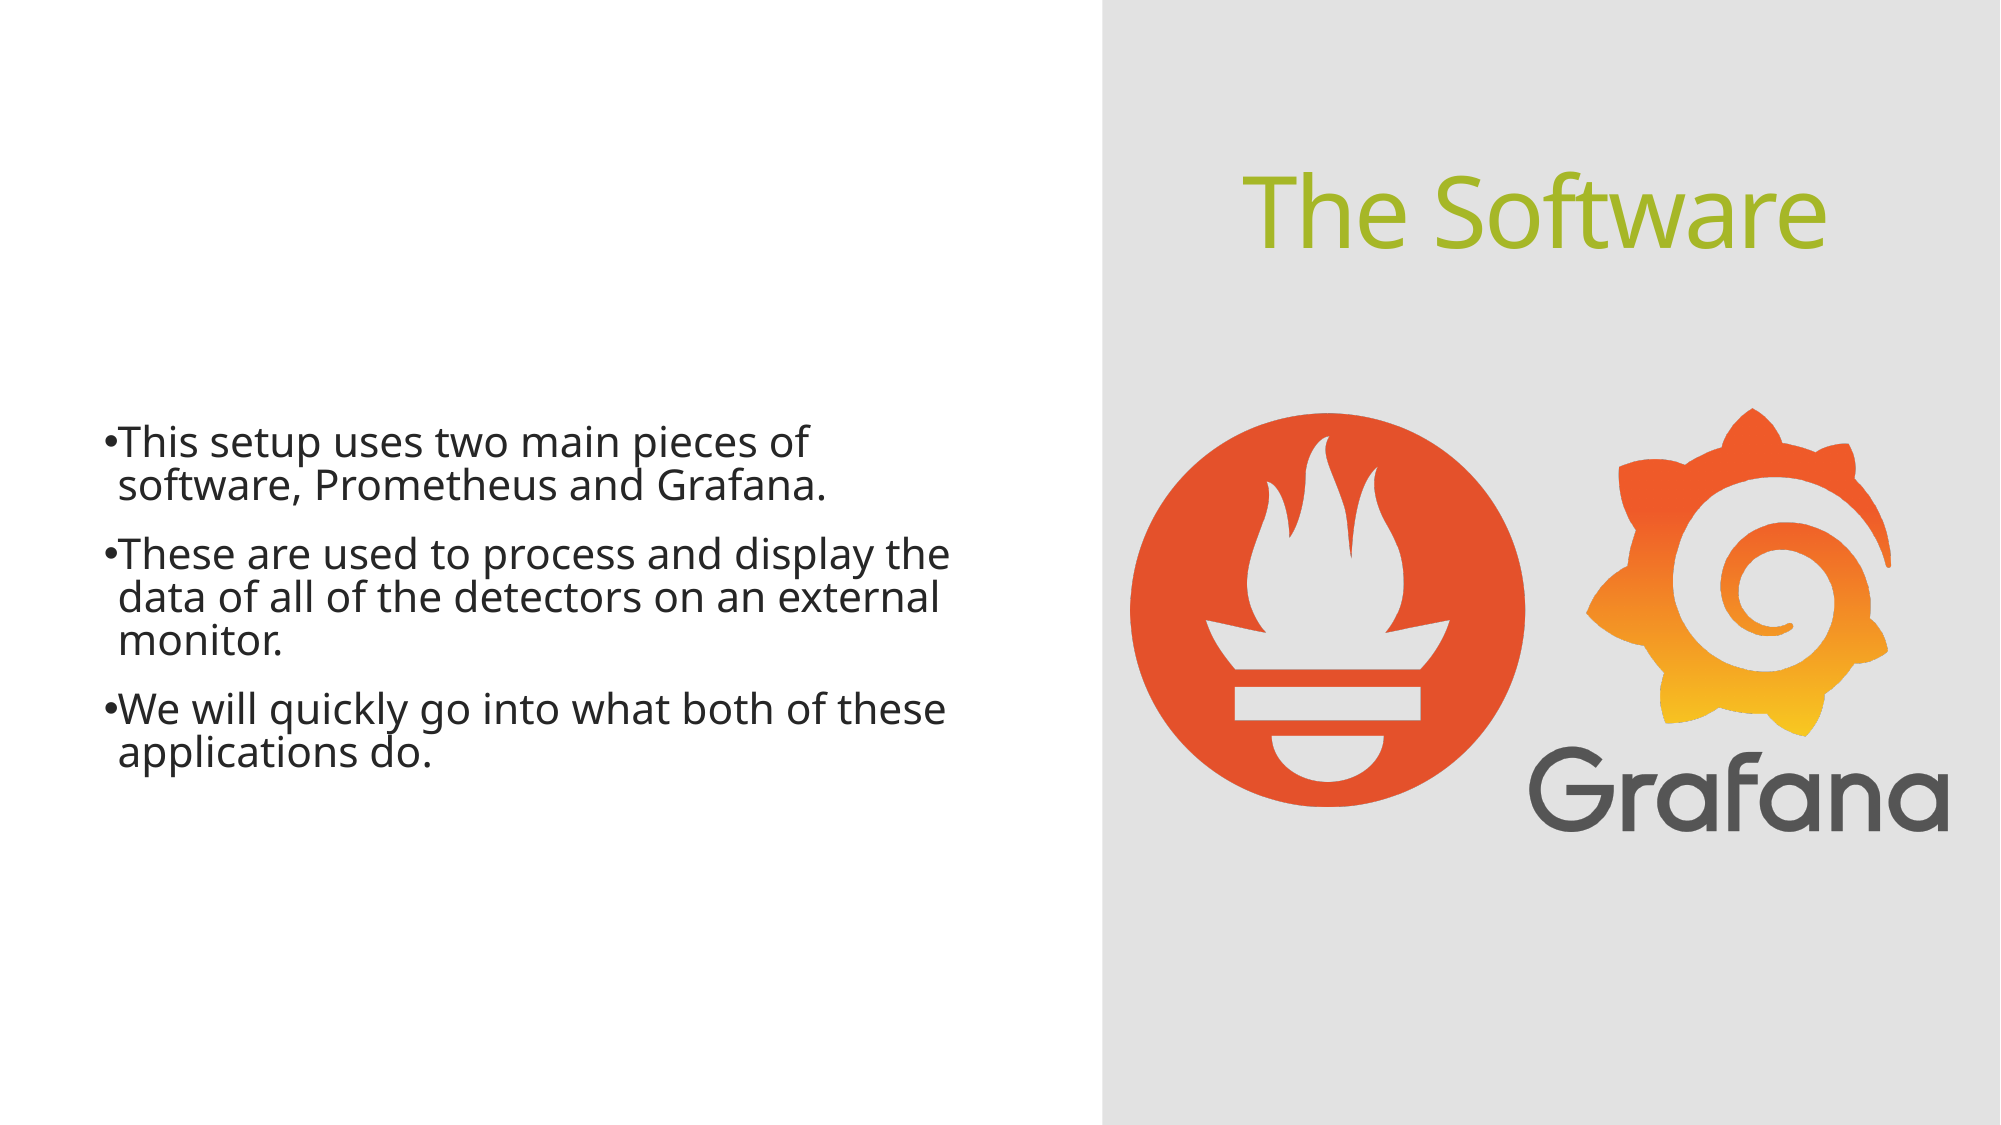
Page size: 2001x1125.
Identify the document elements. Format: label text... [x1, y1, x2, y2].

list This setup uses two main pieces of software, Prometheus and Grafana. These are used to process and display the data of all of the detectors on an external monitor. We will quickly go into what both of these applications do. [88, 339, 1001, 787]
text_box [1101, 0, 2000, 1125]
title The Software [1180, 81, 1894, 354]
picture [1130, 407, 1949, 832]
